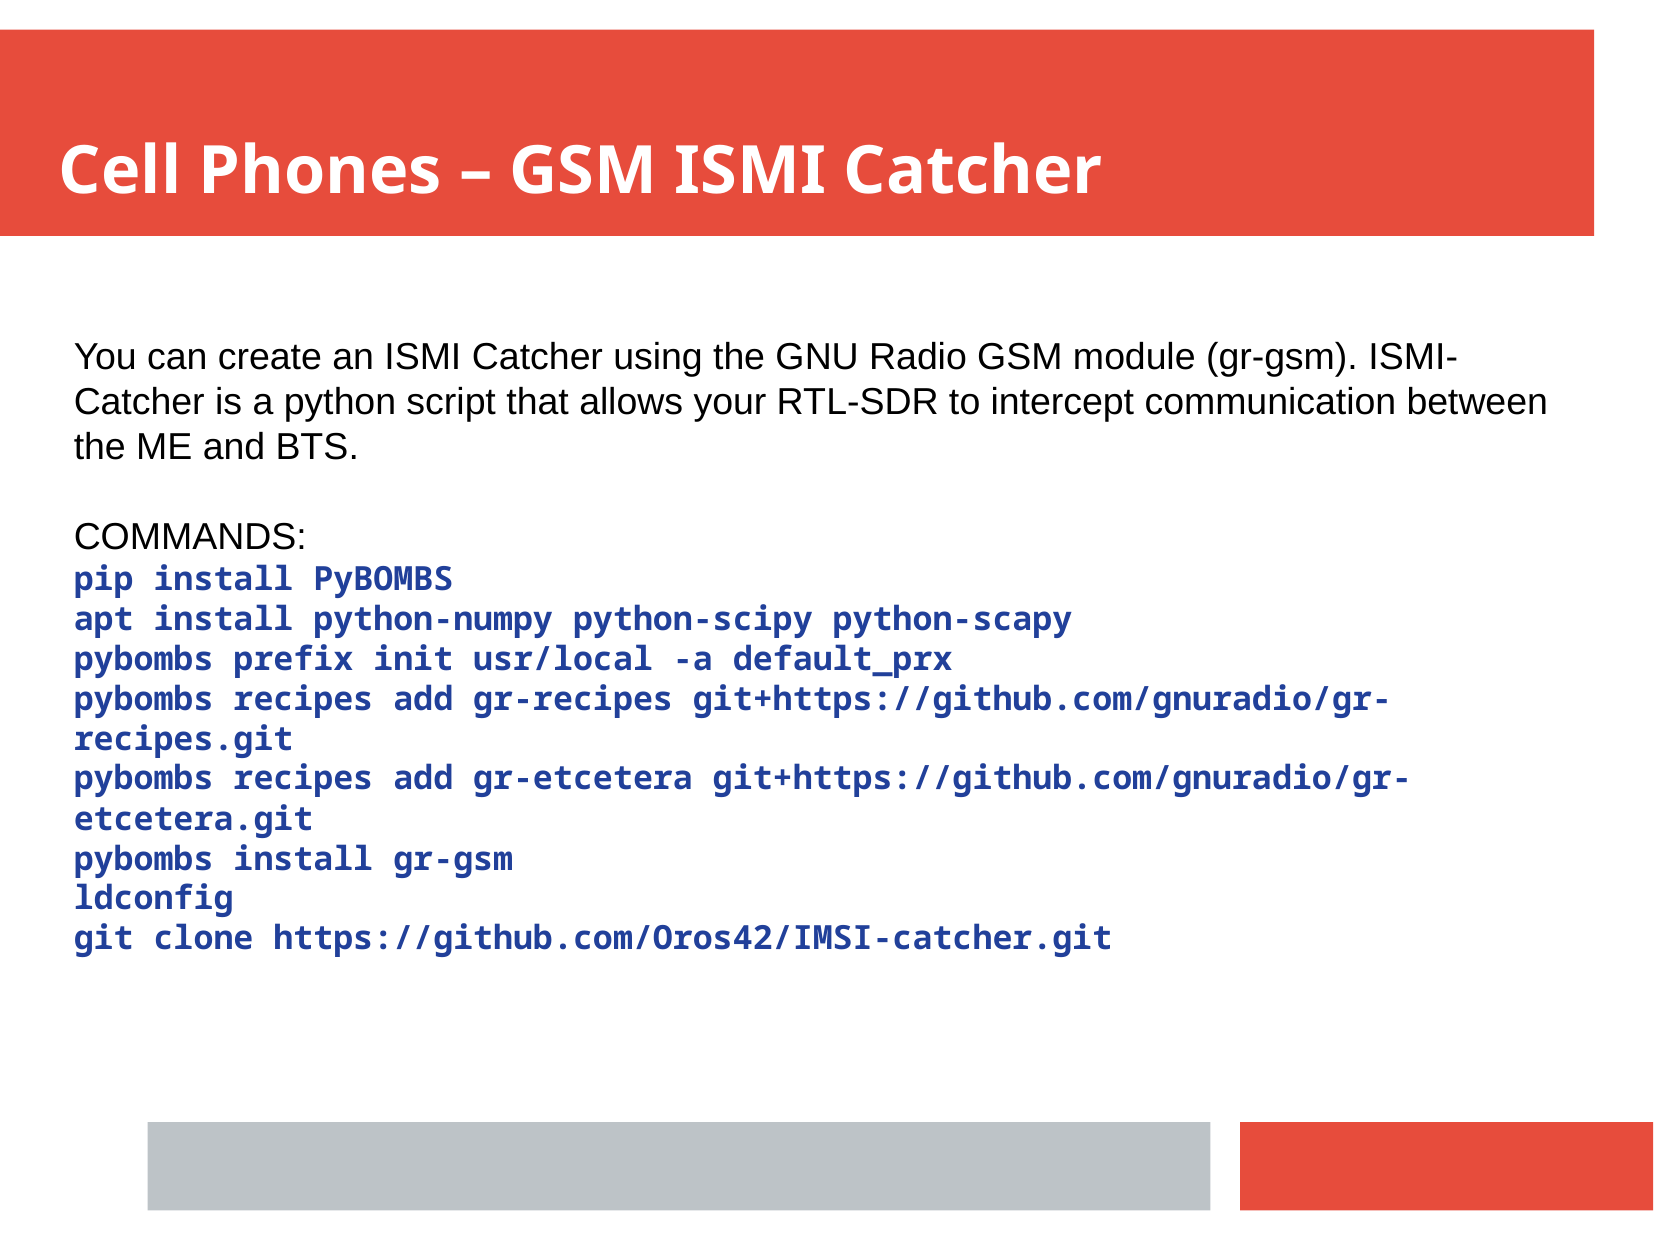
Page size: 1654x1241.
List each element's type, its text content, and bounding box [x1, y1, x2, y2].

text_box You can create an ISMI Catcher using the GNU Radio GSM module (gr-gsm). ISMI-Catcher is a python script that allows your RTL-SDR to intercept communication between the ME and BTS. COMMANDS: pip install PyBOMBS apt install python-numpy python-scipy python-scapy pybombs prefix init usr/local -a default_prx pybombs recipes add gr-recipes git+https://github.com/gnuradio/gr-recipes.git pybombs recipes add gr-etcetera git+https://github.com/gnuradio/gr-etcetera.git pybombs install gr-gsm ldconfig git clone https://github.com/Oros42/IMSI-catcher.git [59, 324, 1565, 1093]
text_box Cell Phones – GSM ISMI Catcher [59, 59, 1595, 207]
